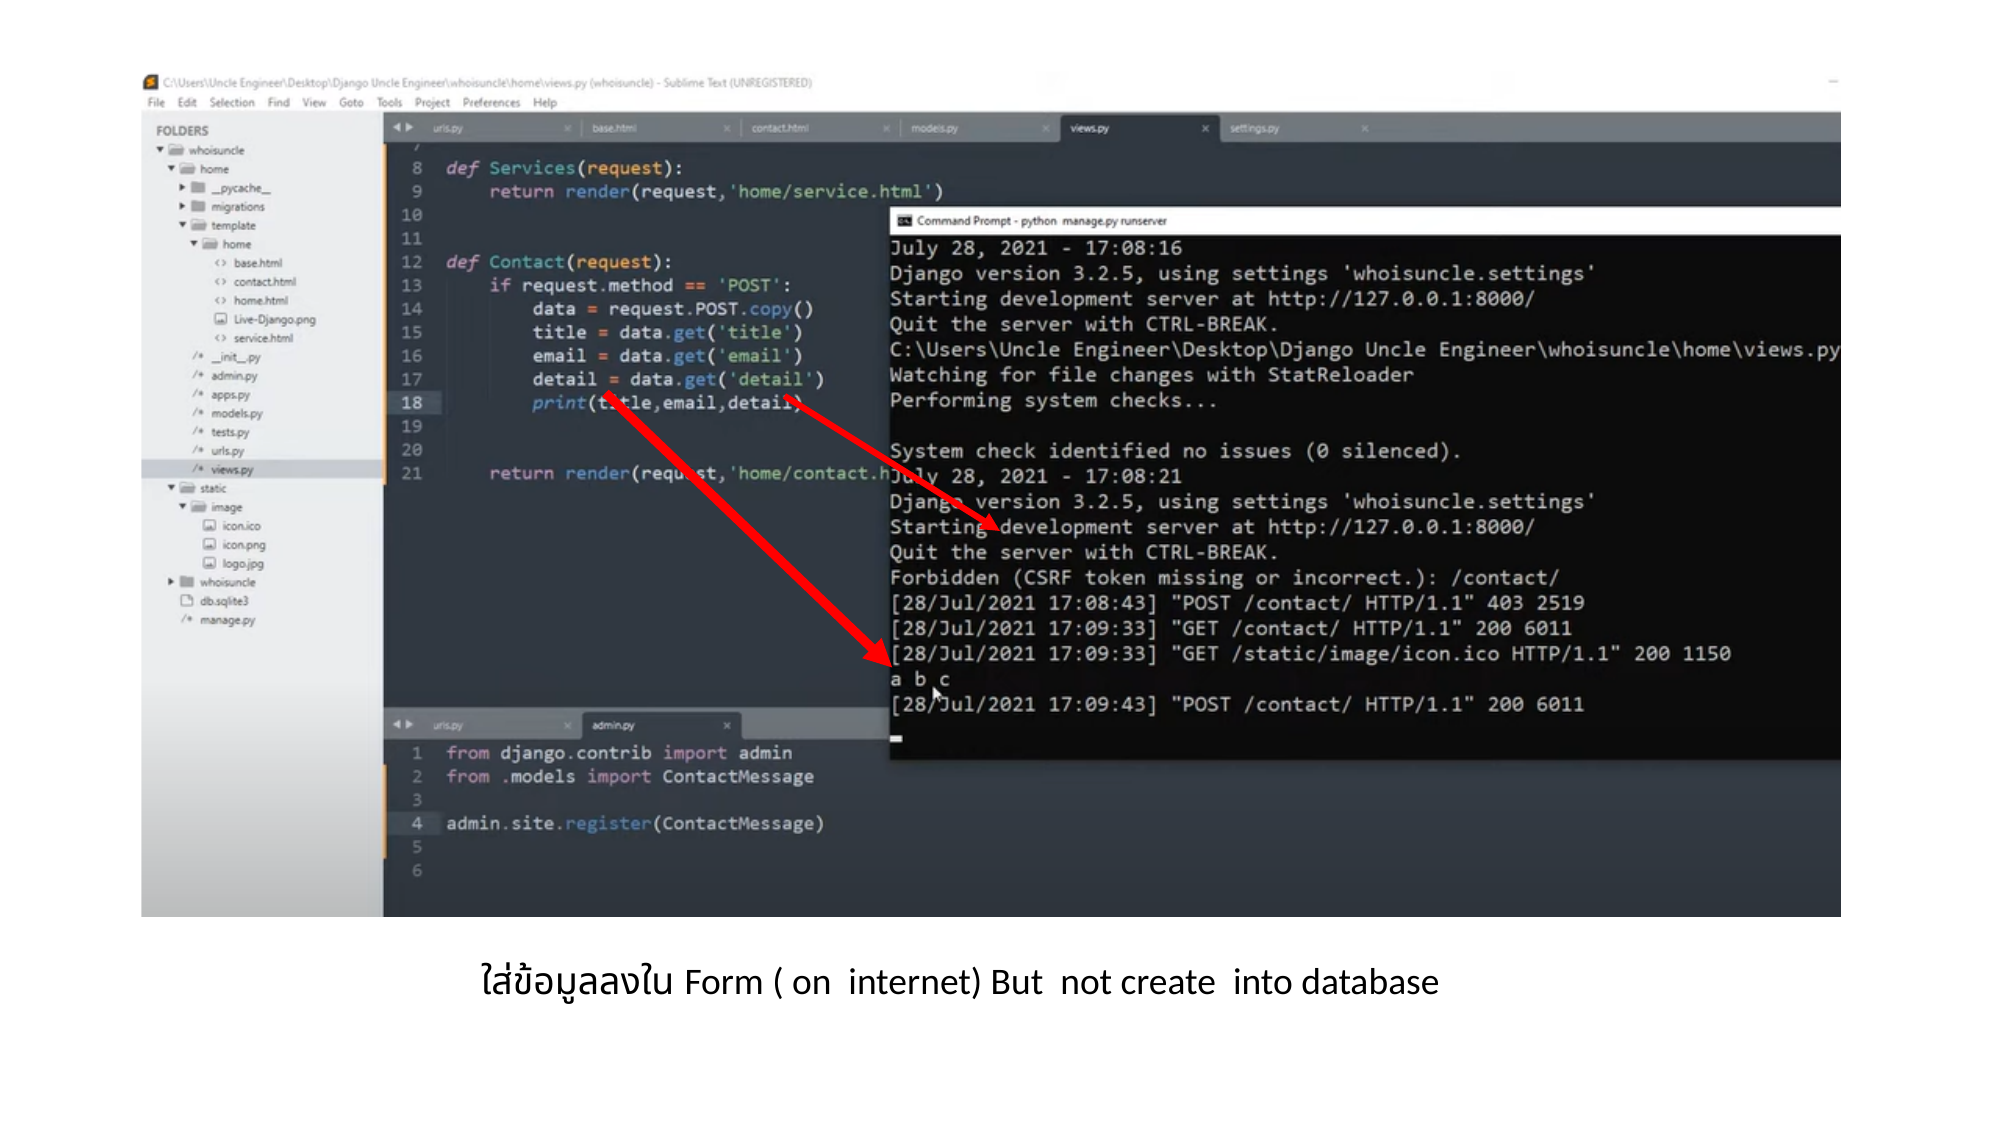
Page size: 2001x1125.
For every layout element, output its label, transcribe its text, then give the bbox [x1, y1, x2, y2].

picture [126, 61, 1841, 917]
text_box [605, 392, 893, 668]
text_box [893, 395, 1000, 531]
text_box ใส่ข้อมูลลงใน Form ( on internet) But not create into database [466, 949, 1456, 1010]
